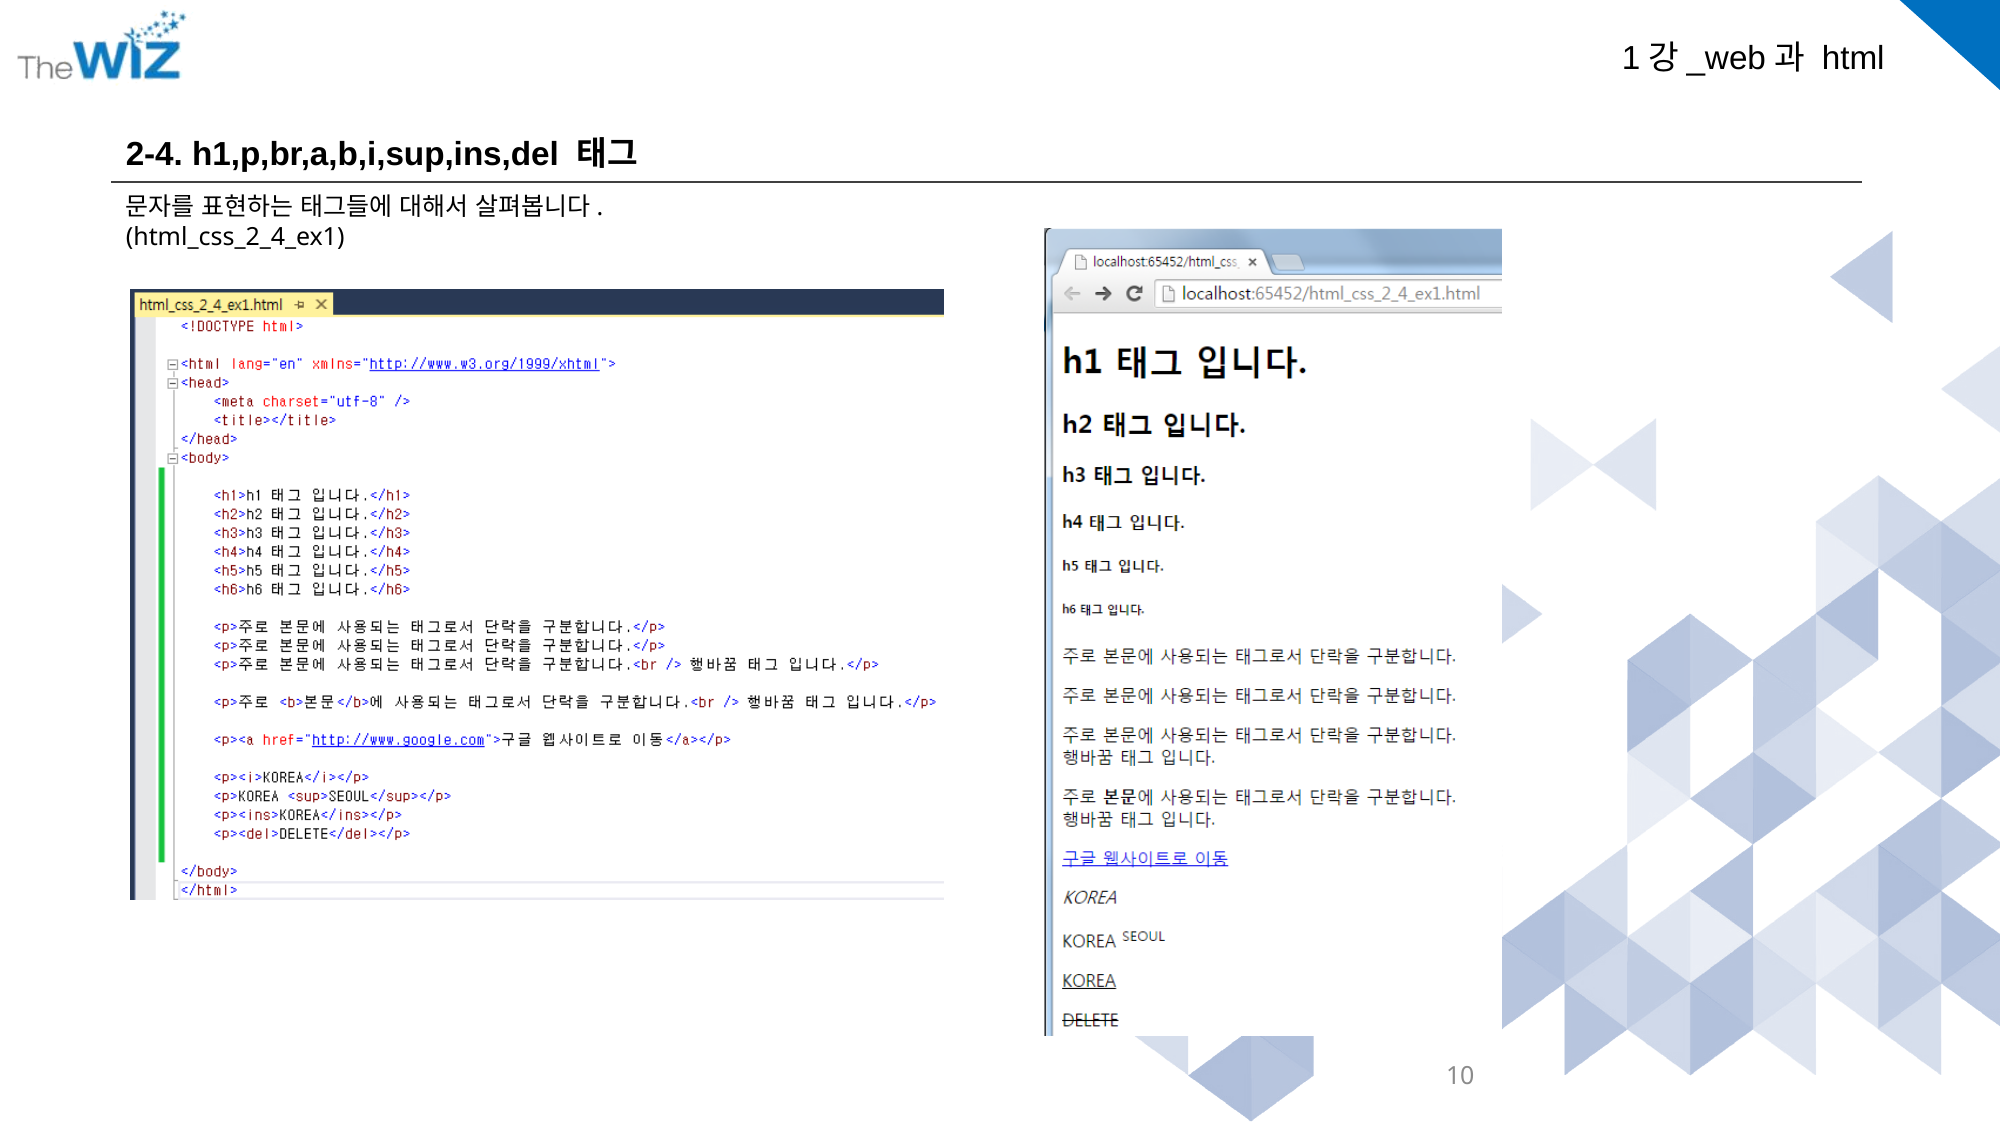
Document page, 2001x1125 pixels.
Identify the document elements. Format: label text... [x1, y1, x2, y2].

picture [0, 0, 215, 90]
text_box 2-4. h1,p,br,a,b,i,sup,ins,del 태그 [111, 124, 1863, 180]
slide_number 10 [1039, 1046, 1490, 1107]
picture [130, 289, 944, 900]
text_box 문자를 표현하는 태그들에 대해서 살펴봅니다. (html_css_2_4_ex1) [111, 183, 1863, 258]
picture [1044, 227, 1502, 1036]
